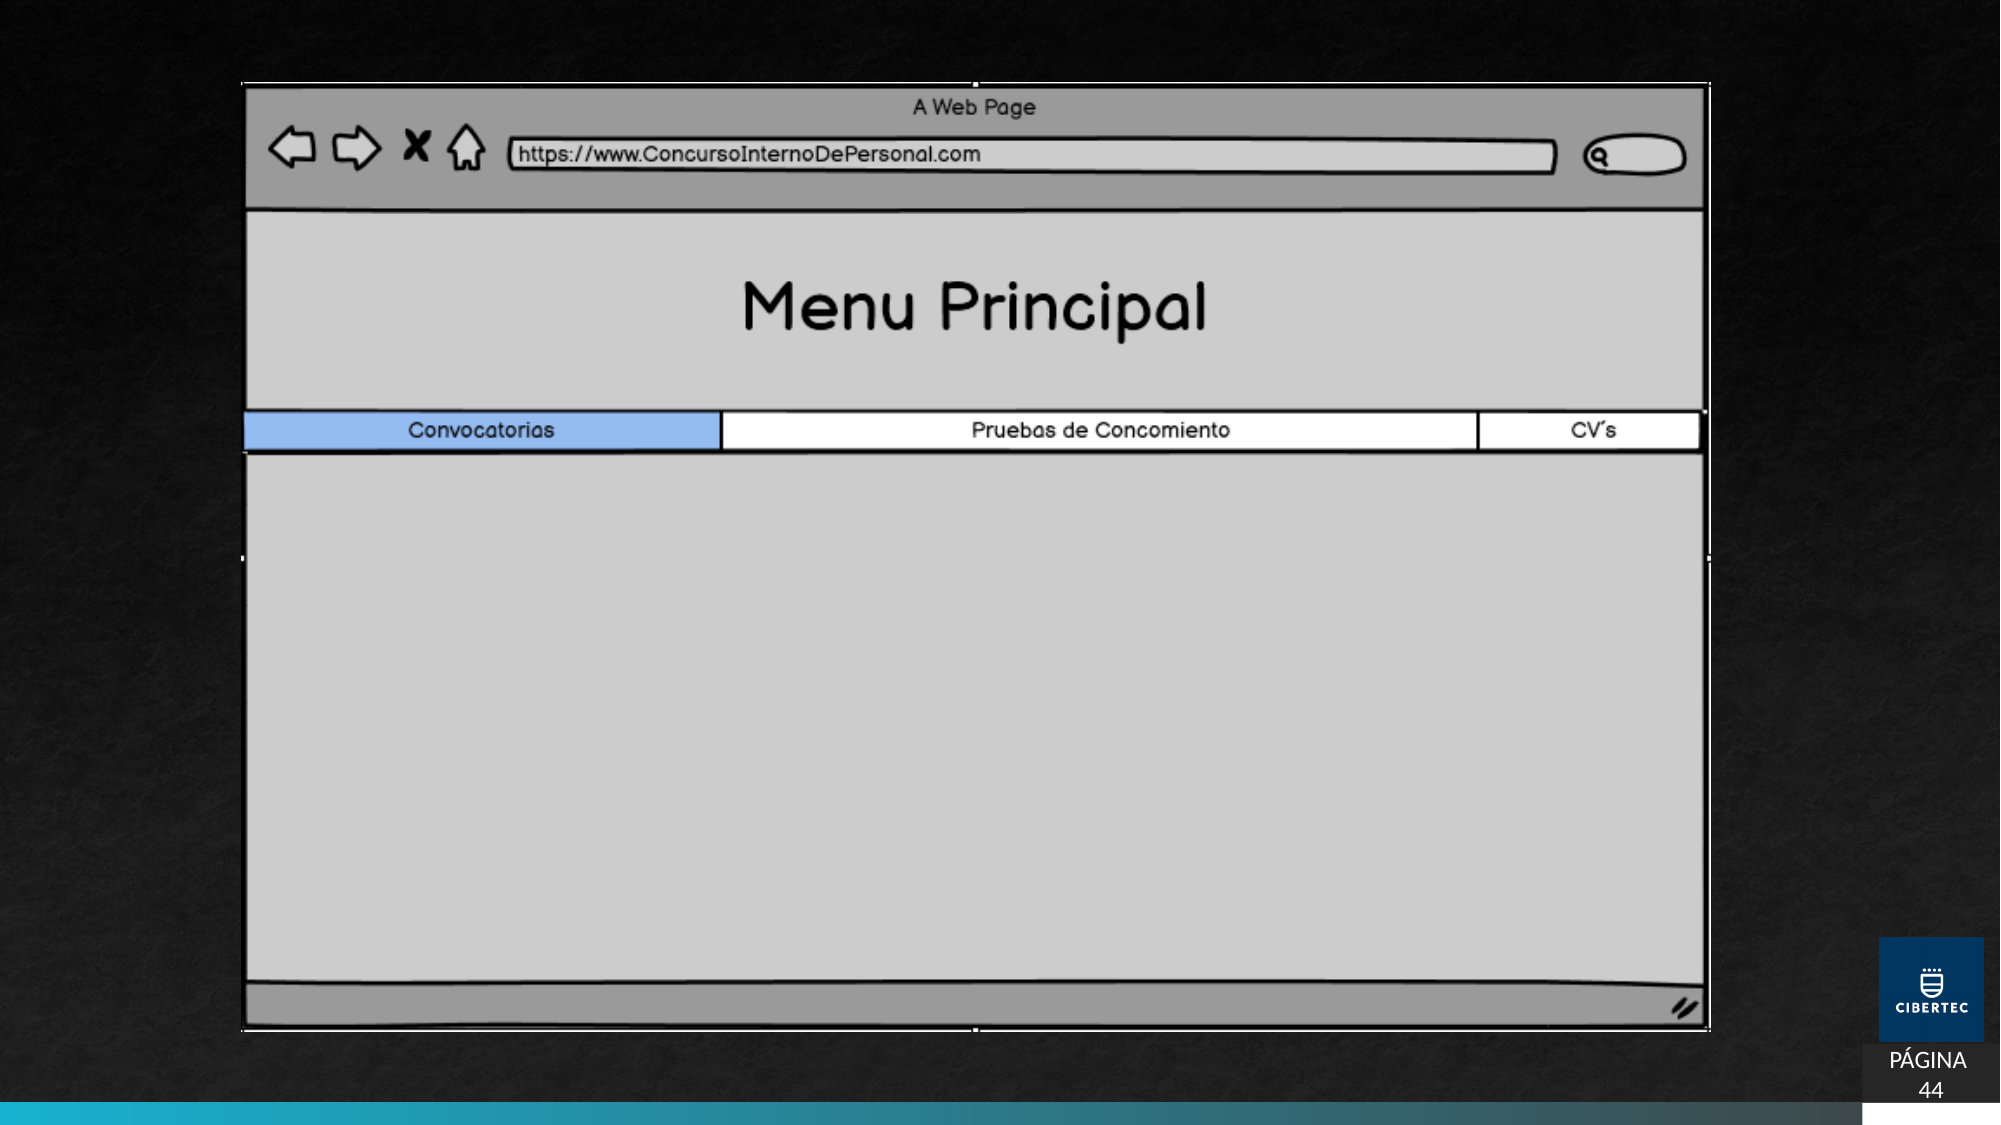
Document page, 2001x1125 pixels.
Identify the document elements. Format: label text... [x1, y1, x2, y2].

slide_number PÁGINA 44 [1862, 1043, 2000, 1103]
picture [0, 0, 2000, 1103]
